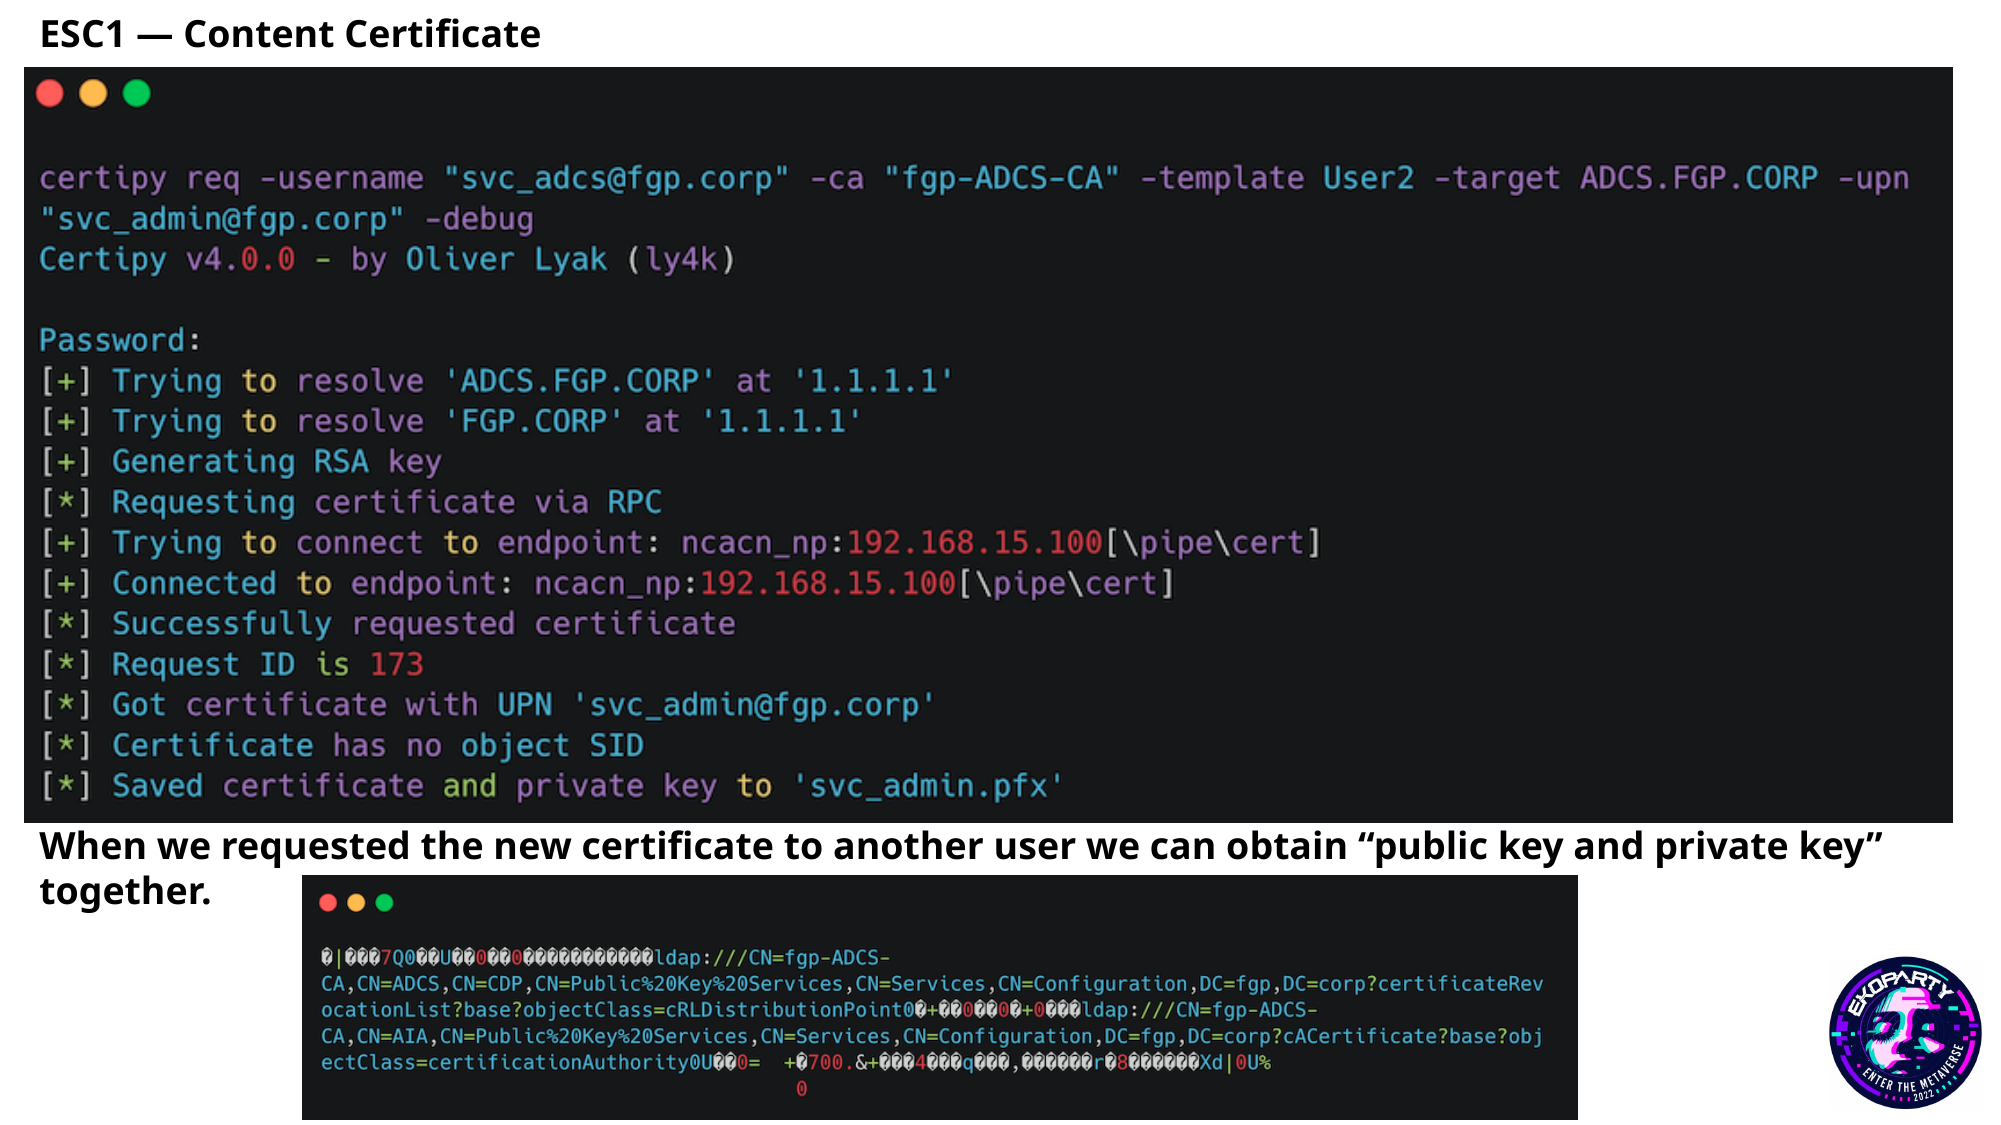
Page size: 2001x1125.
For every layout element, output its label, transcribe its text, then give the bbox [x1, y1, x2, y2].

picture [302, 875, 1578, 1120]
text_box ESC1 — Content Certificate [24, 3, 1116, 63]
text_box When we requested the new certificate to another user we can obtain “public key and private key” together. [24, 814, 2000, 920]
picture [1828, 955, 1983, 1110]
picture [24, 67, 1953, 823]
